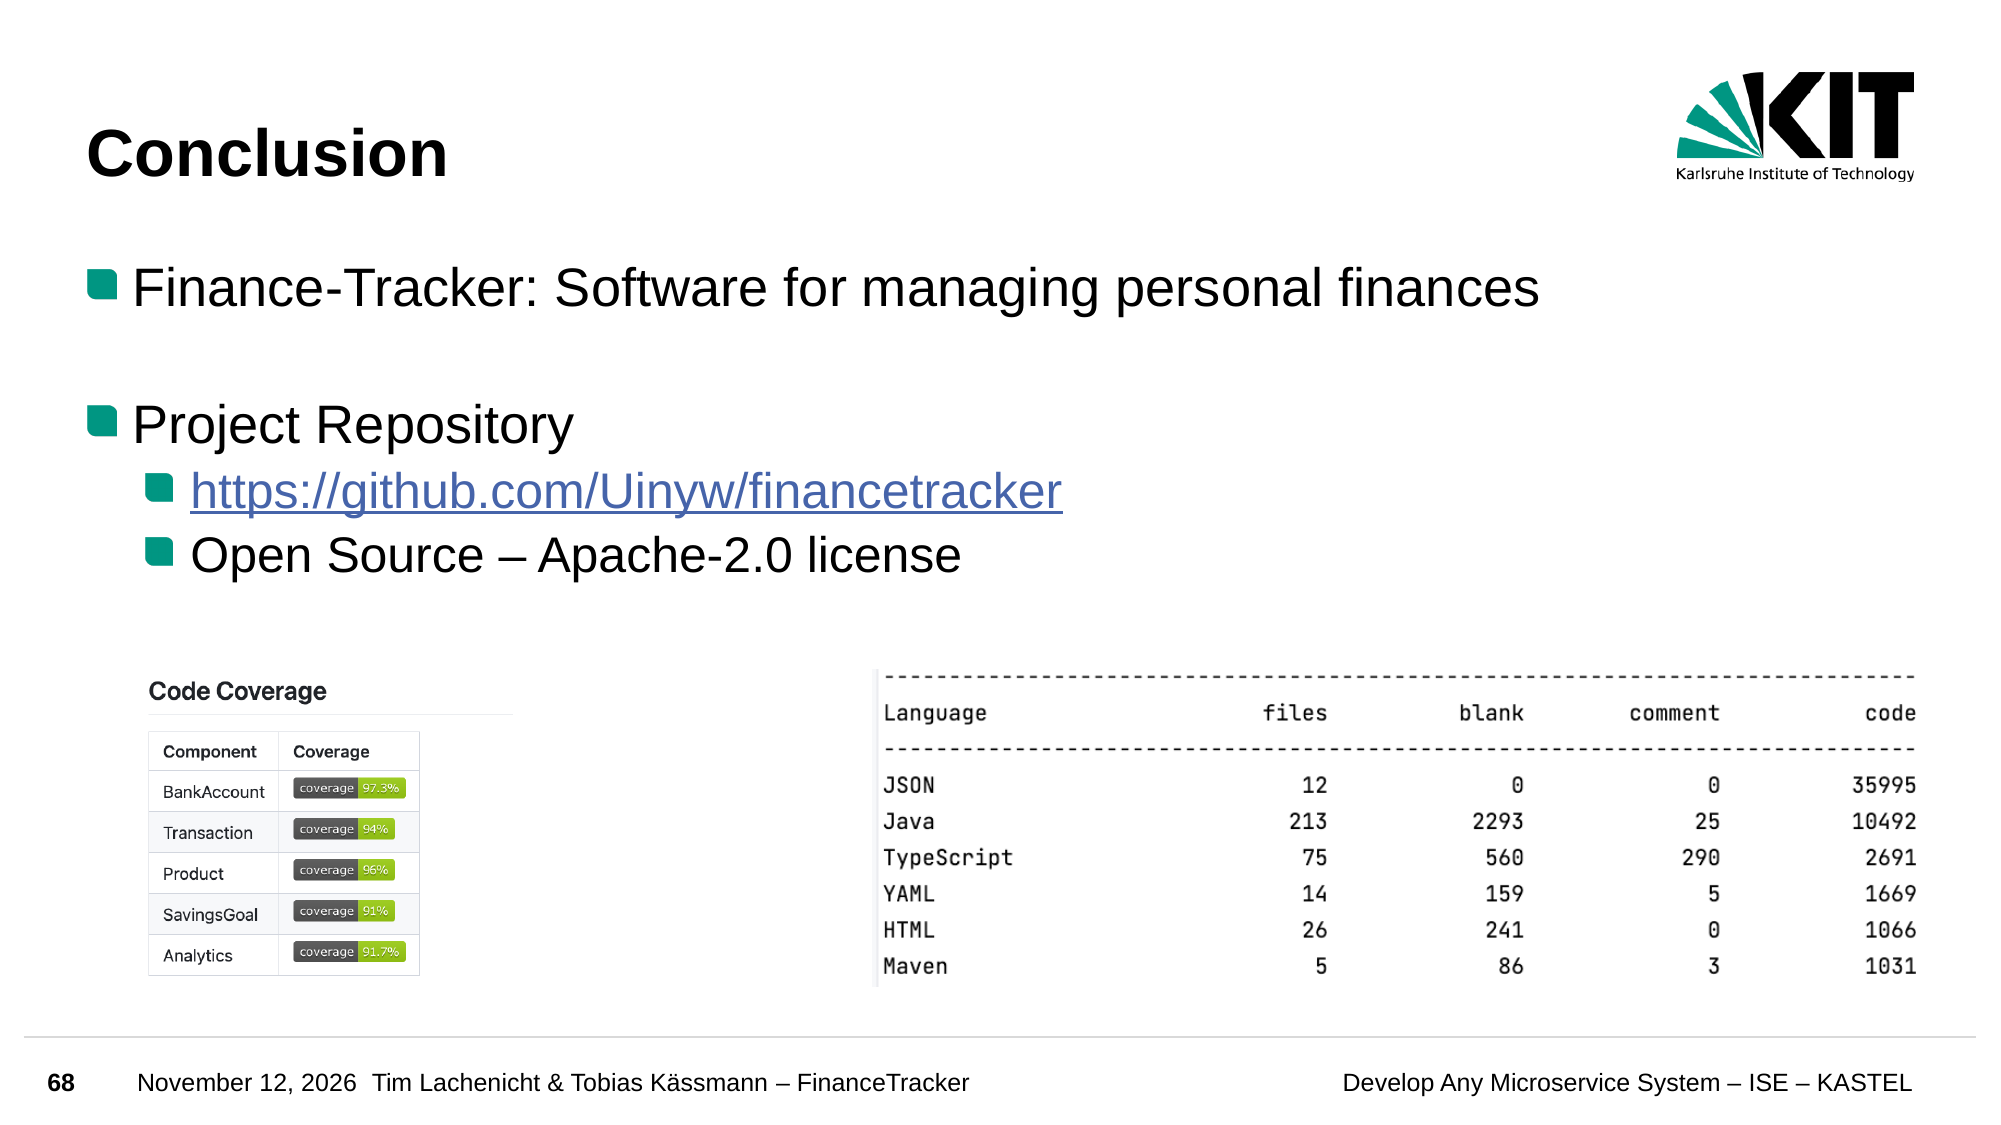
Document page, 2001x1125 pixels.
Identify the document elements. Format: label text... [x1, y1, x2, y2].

title Conclusion [86, 64, 1589, 191]
list Finance-Tracker: Software for managing personal finances Project Repository https://github.com/Uinyw/financetracker Open Source – Apache-2.0 license [87, 259, 1913, 996]
picture [1677, 72, 1914, 182]
picture [87, 405, 117, 440]
picture [87, 269, 117, 303]
picture [127, 669, 513, 986]
picture [145, 537, 173, 569]
picture [145, 473, 173, 505]
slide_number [137, 1038, 362, 1125]
picture [872, 669, 1940, 987]
slide_number 68 [47, 1038, 119, 1125]
